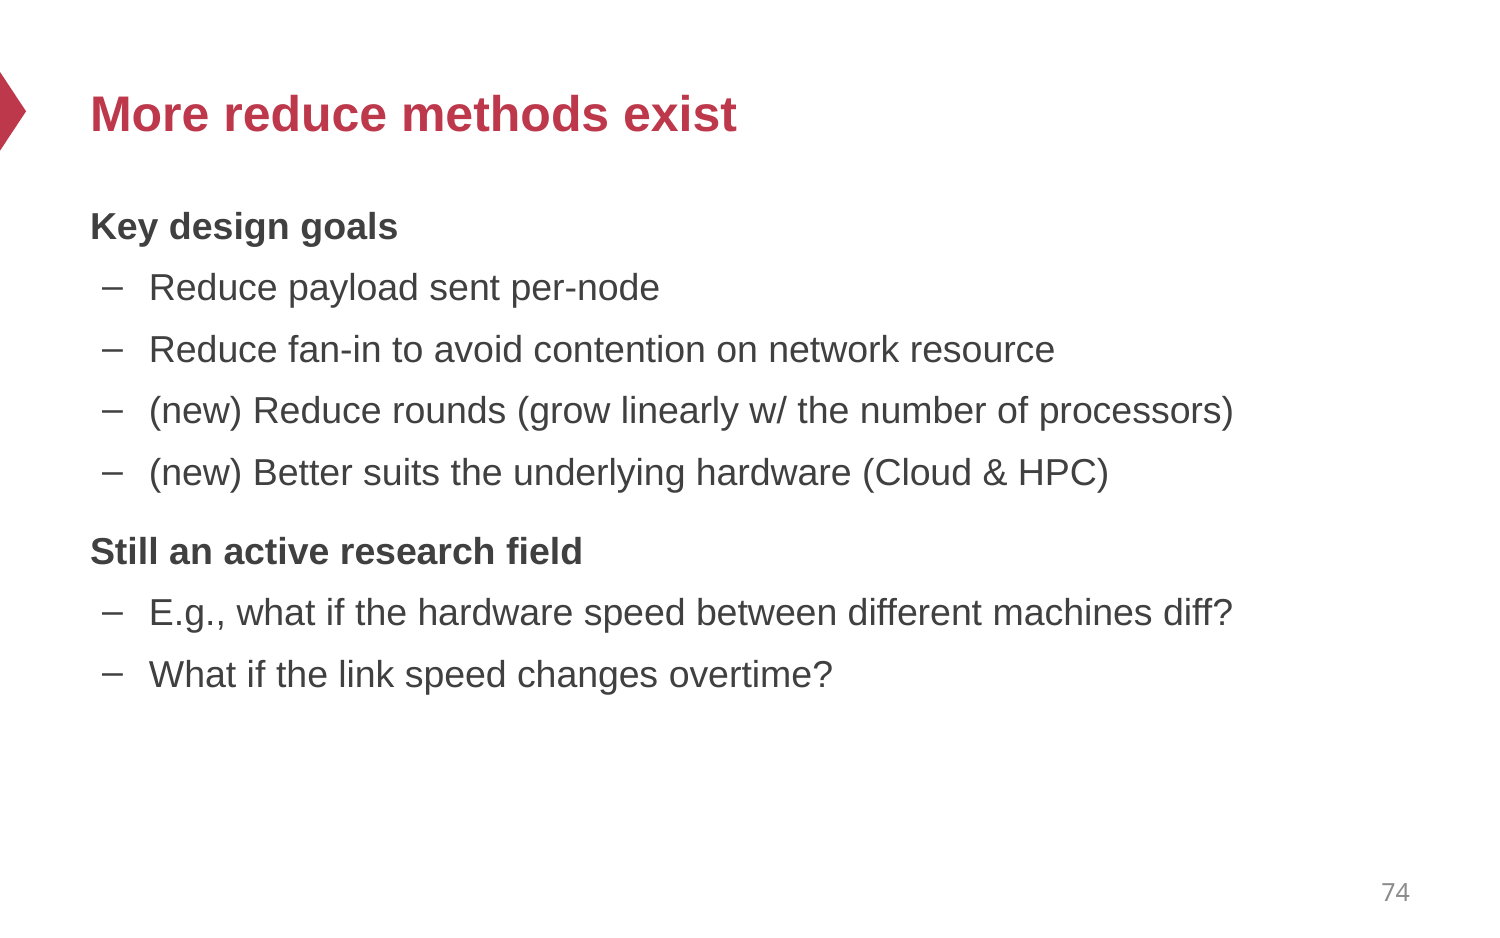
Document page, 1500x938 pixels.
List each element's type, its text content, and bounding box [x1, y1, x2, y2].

slide_number 74 [1074, 868, 1425, 919]
list Key design goals Reduce payload sent per-node Reduce fan-in to avoid contention on network resource (new) Reduce rounds (grow linearly w/ the number of processors) (new) Better suits the underlying hardware (Cloud & HPC) Still an active research field E.g., what if the hardware speed between different machines diff? What if the link speed changes overtime? [75, 185, 1425, 804]
title More reduce methods exist [75, 37, 1425, 185]
